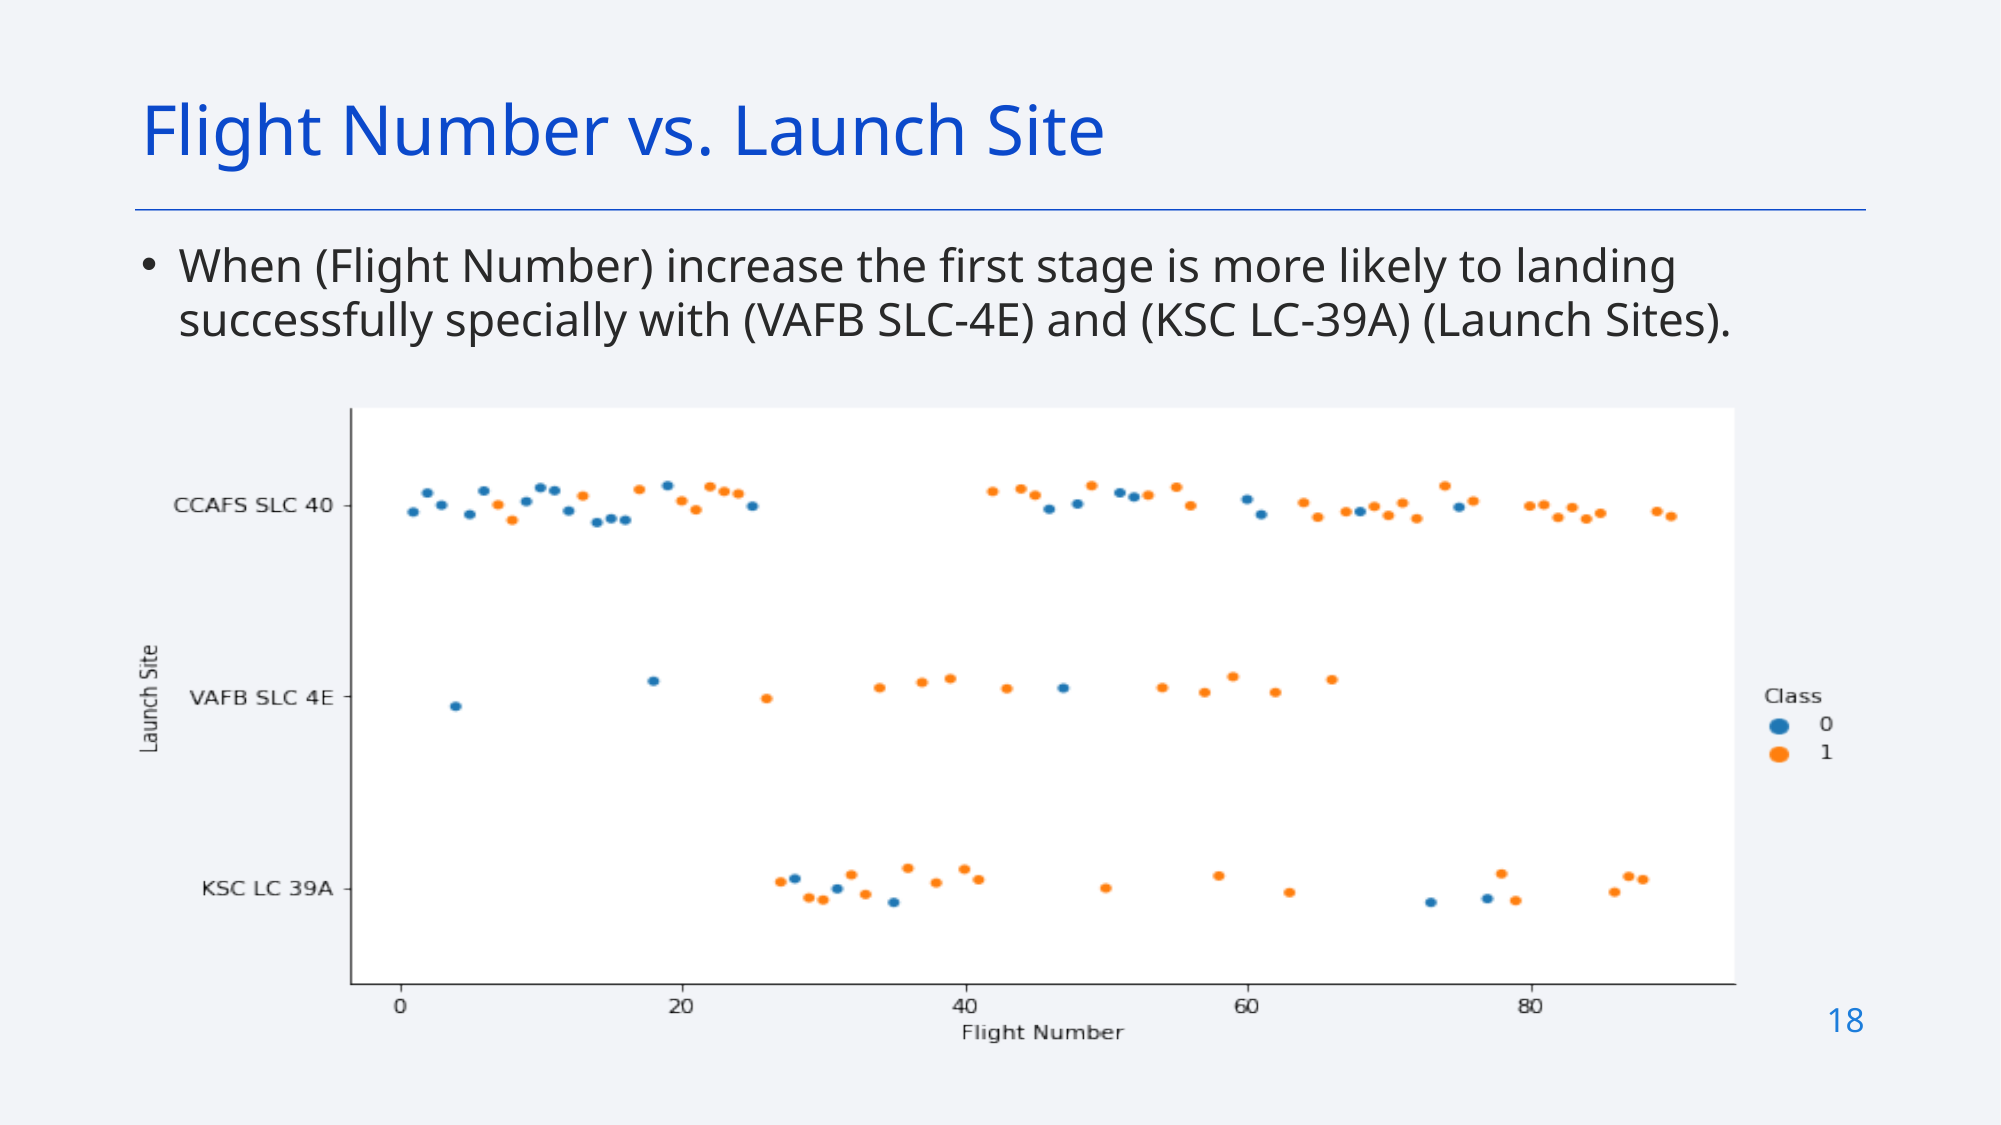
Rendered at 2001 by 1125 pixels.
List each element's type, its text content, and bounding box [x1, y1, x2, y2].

text_box When (Flight Number) increase the first stage is more likely to landing successfully specially with (VAFB SLC-4E) and (KSC LC-39A) (Launch Sites). [126, 228, 1852, 397]
picture [0, 0, 2001, 1125]
text_box Flight Number vs. Launch Site [126, 88, 1852, 179]
slide_number 18 [1852, 988, 1880, 1055]
